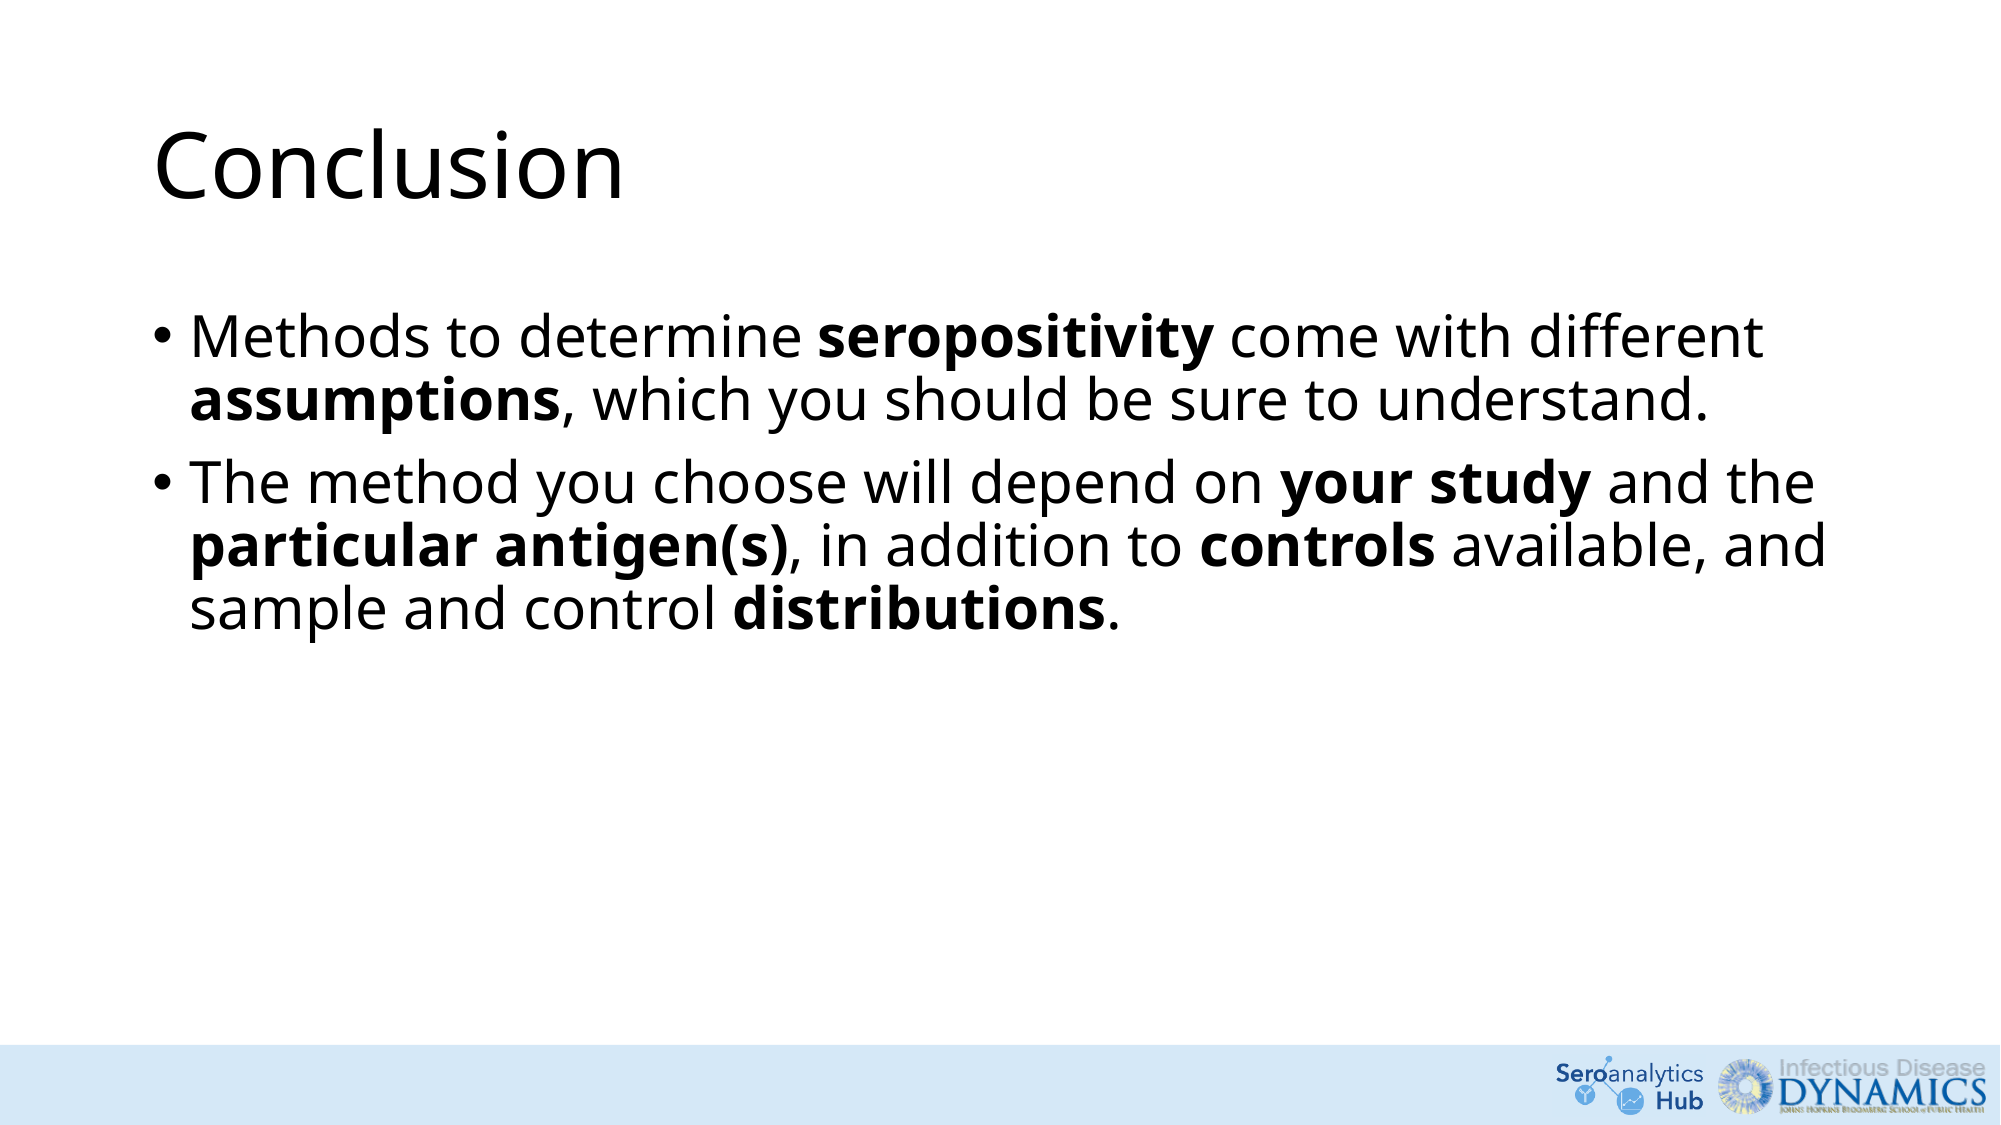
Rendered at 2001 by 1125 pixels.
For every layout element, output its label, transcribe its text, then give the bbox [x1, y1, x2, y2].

title Conclusion [137, 59, 1863, 278]
list Methods to determine seropositivity come with different assumptions, which you should be sure to understand. The method you choose will depend on your study and the particular antigen(s), in addition to controls available, and sample and control distributions. [137, 299, 1863, 1014]
picture [1719, 1059, 1986, 1115]
